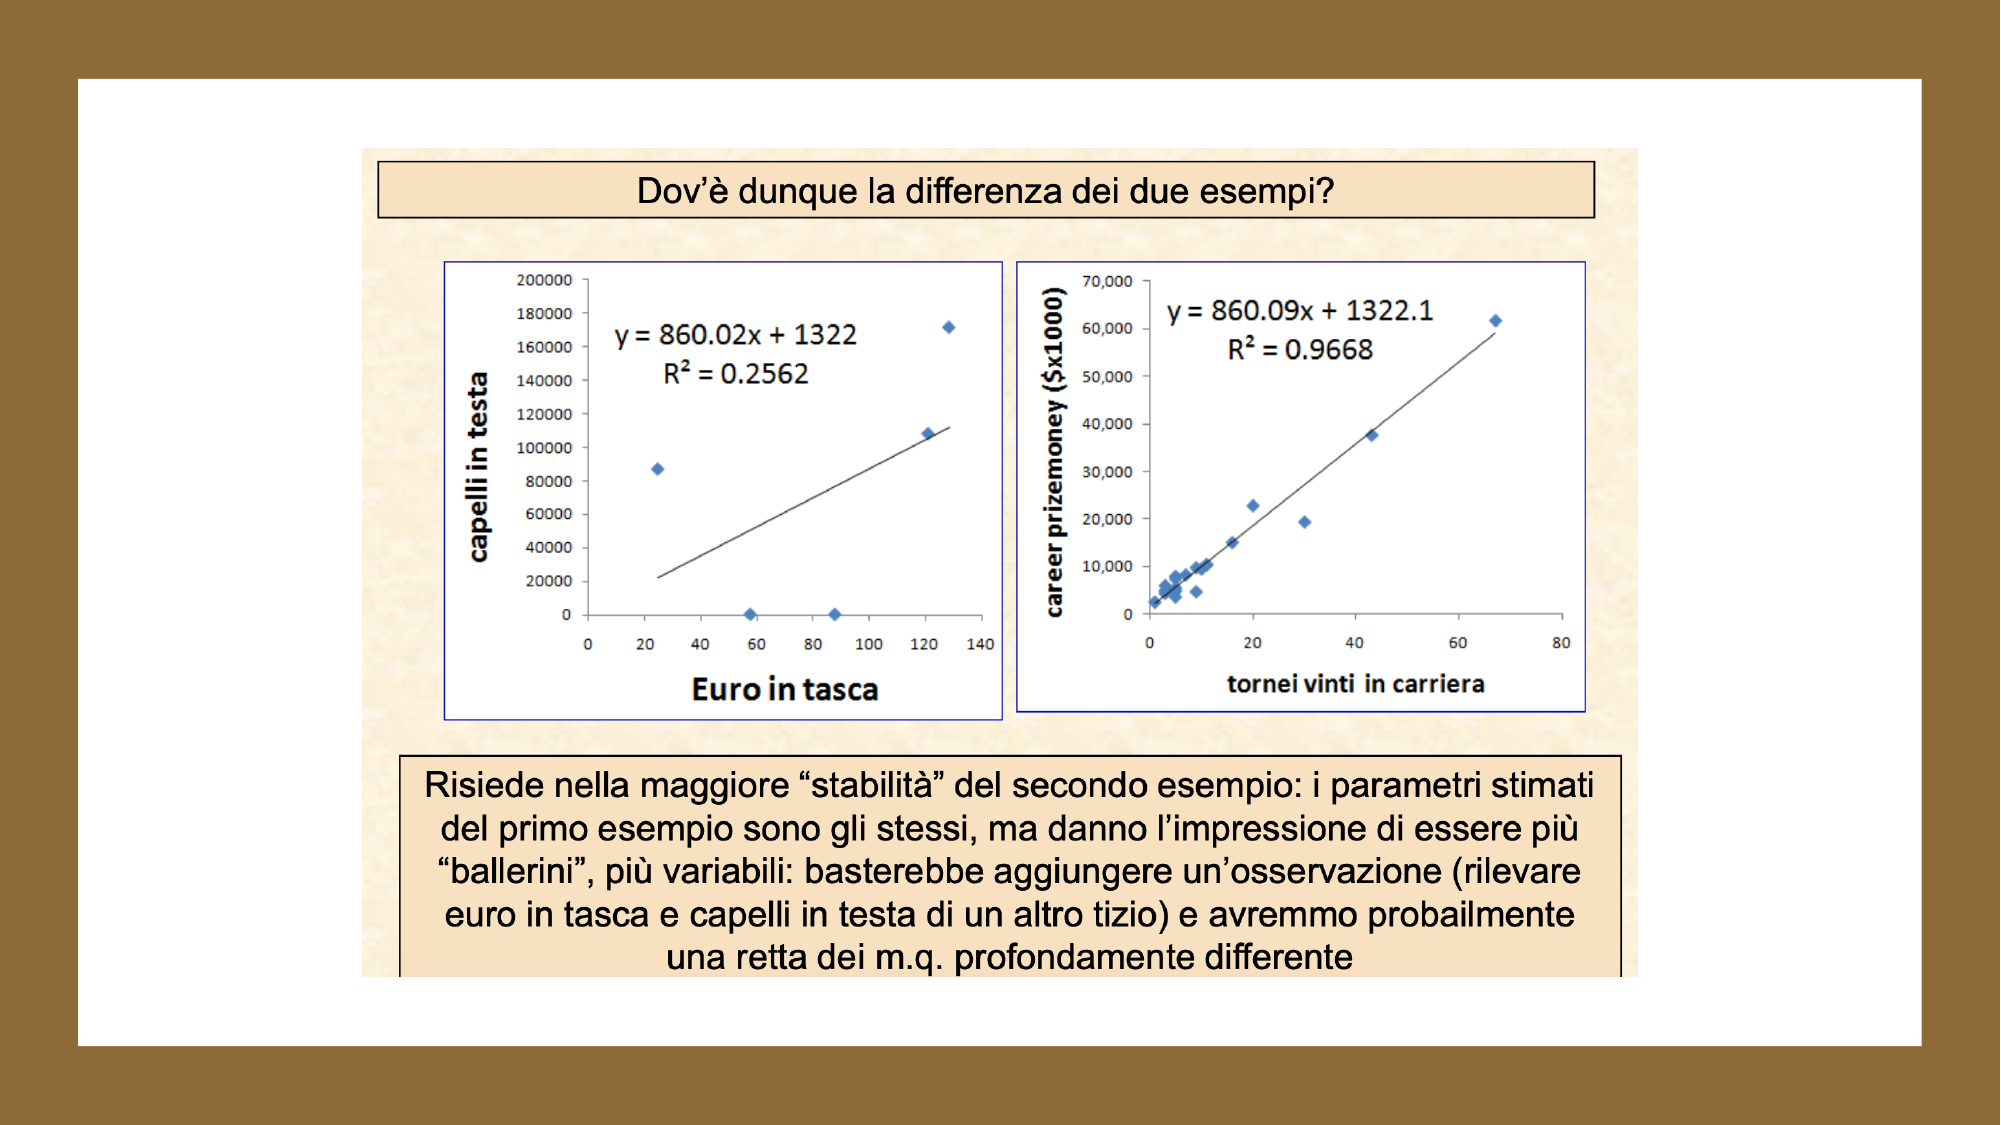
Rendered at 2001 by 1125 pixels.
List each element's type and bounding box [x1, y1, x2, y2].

picture [361, 147, 1638, 978]
text_box [77, 77, 1923, 1048]
text_box [0, 0, 2000, 1125]
